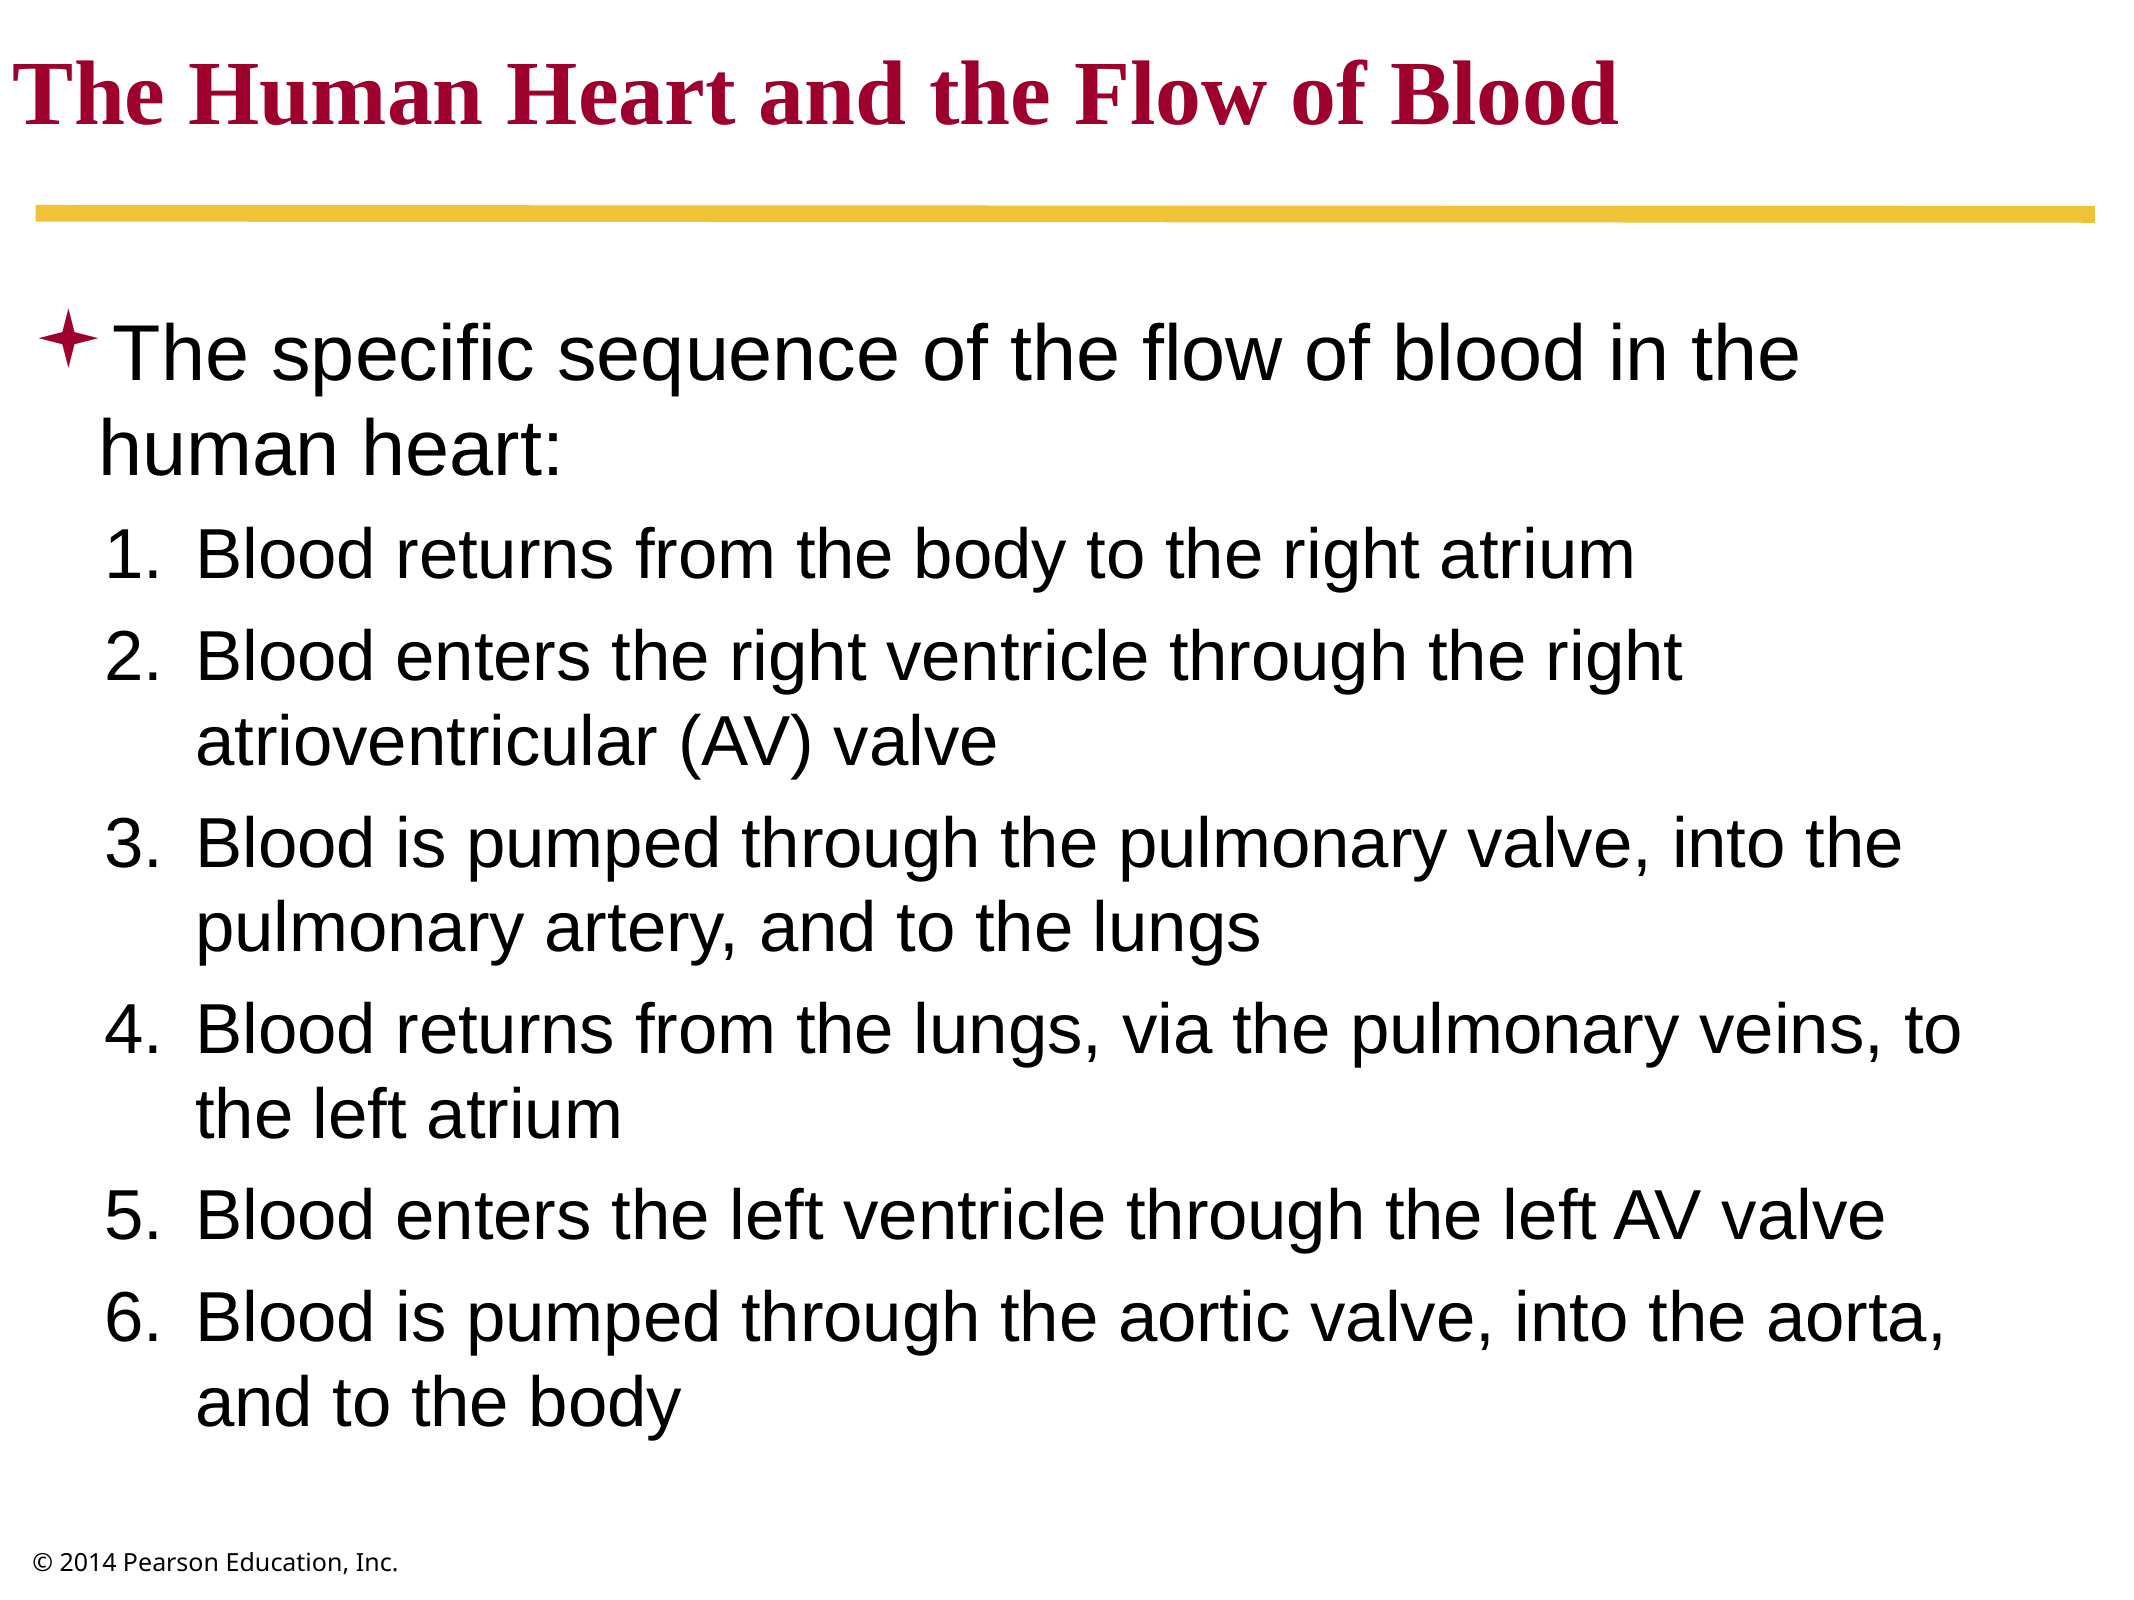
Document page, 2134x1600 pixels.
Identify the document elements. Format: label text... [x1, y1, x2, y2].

list The specific sequence of the flow of blood in the human heart: Blood returns from the body to the right atrium Blood enters the right ventricle through the right atrioventricular (AV) valve Blood is pumped through the pulmonary valve, into the pulmonary artery, and to the lungs Blood returns from the lungs, via the pulmonary veins, to the left atrium Blood enters the left ventricle through the left AV valve Blood is pumped through the aortic valve, into the aorta, and to the body [33, 300, 2066, 1548]
title The Human Heart and the Flow of Blood [12, 44, 2061, 238]
